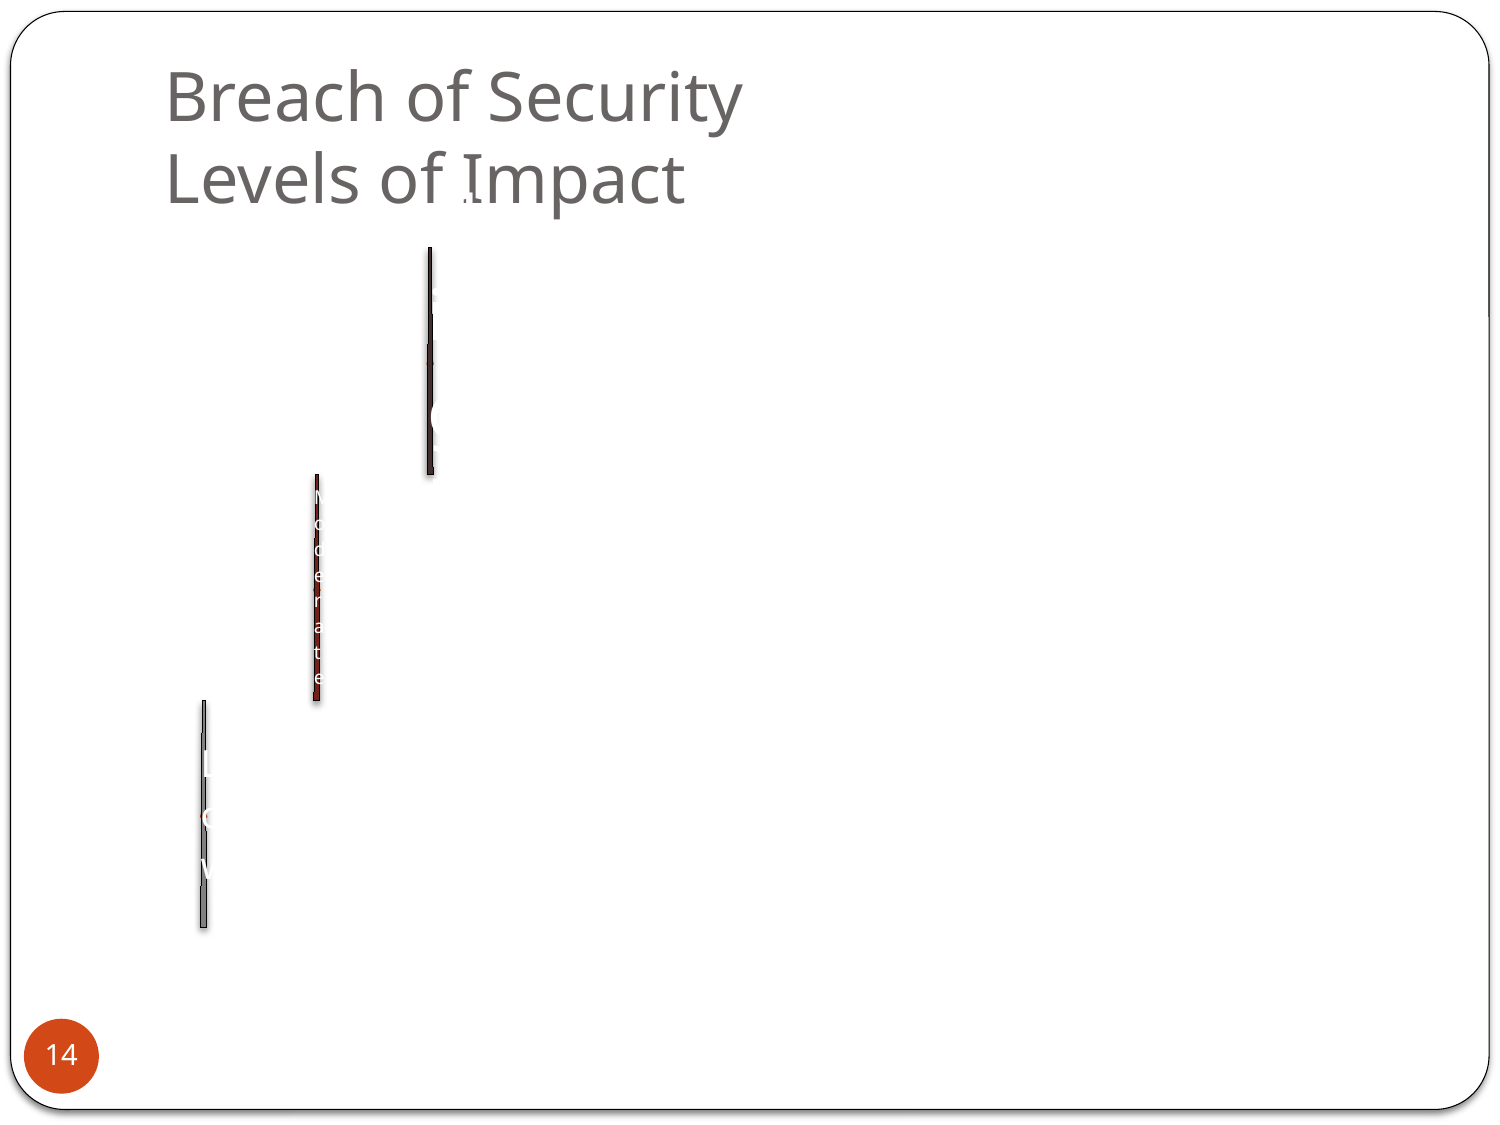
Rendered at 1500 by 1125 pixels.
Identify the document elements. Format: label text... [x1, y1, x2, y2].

slide_number 14 [23, 1018, 99, 1094]
title Breach of Security Levels of Impact [150, 45, 1425, 233]
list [181, 282, 1319, 963]
